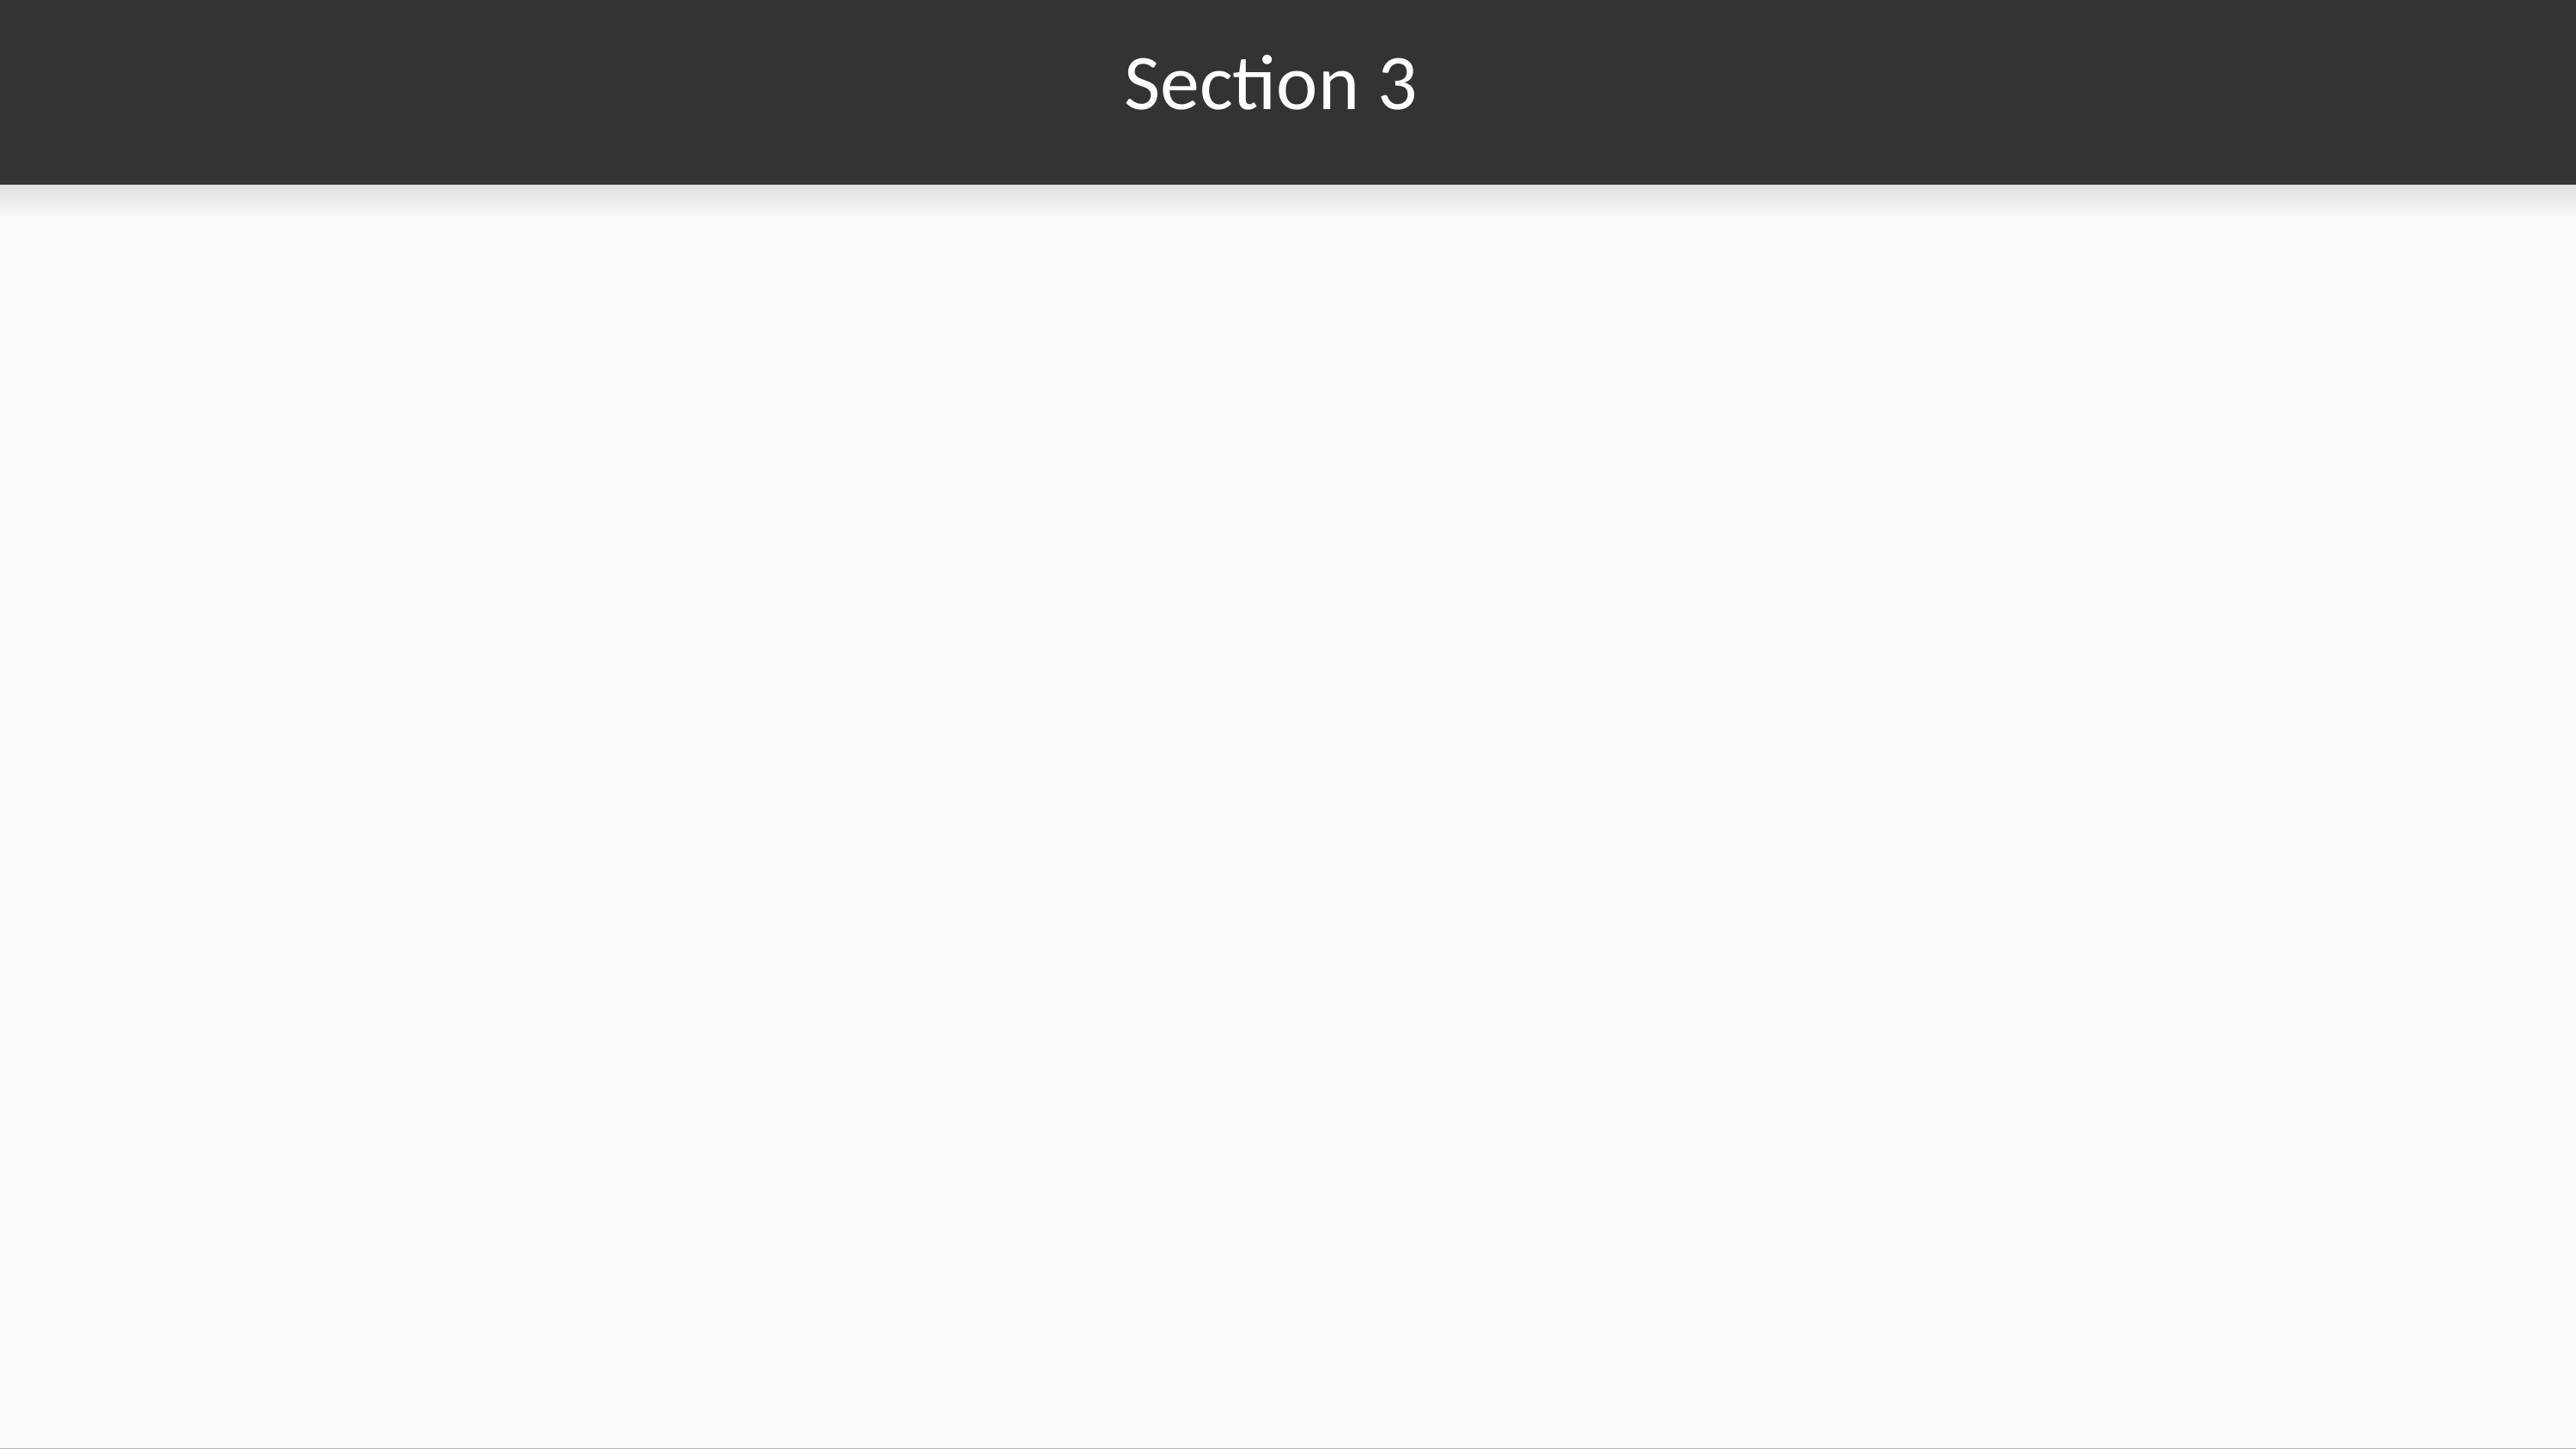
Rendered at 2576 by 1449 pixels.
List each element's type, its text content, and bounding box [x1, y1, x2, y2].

title Section 3 [27, 0, 2515, 165]
